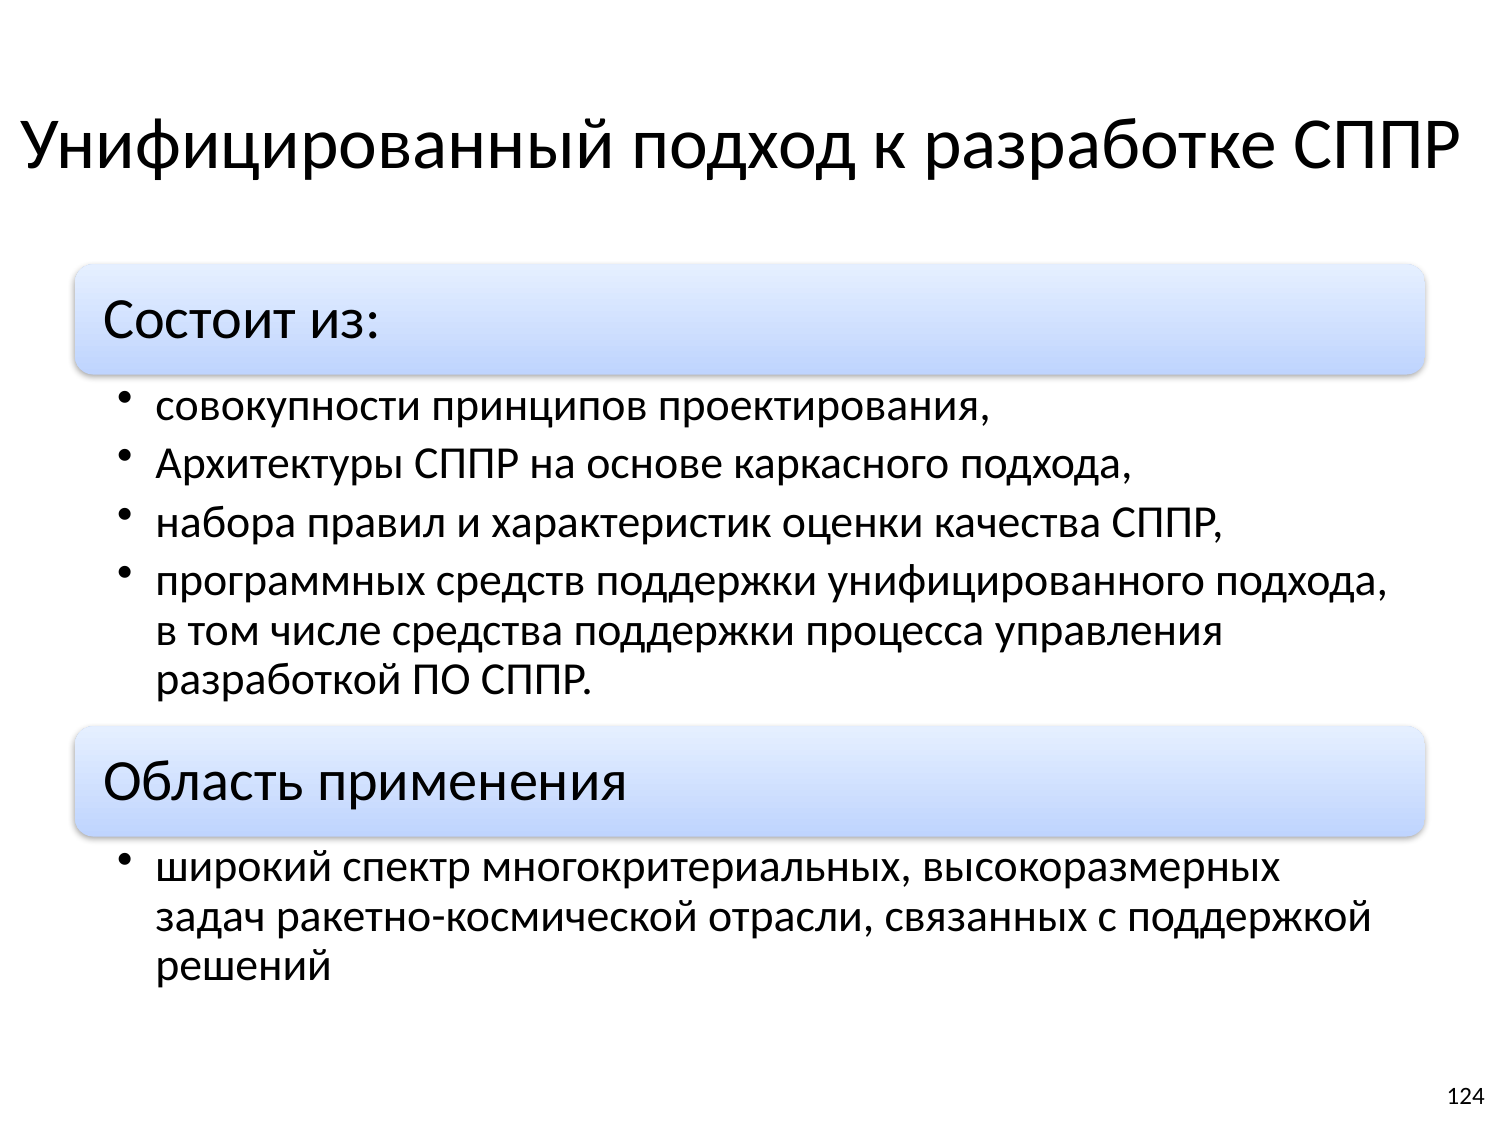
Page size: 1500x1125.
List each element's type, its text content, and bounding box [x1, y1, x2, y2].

slide_number 124 [1149, 1065, 1500, 1125]
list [74, 262, 1426, 1006]
title Унифицированный подход к разработке СППР [0, 45, 1500, 233]
